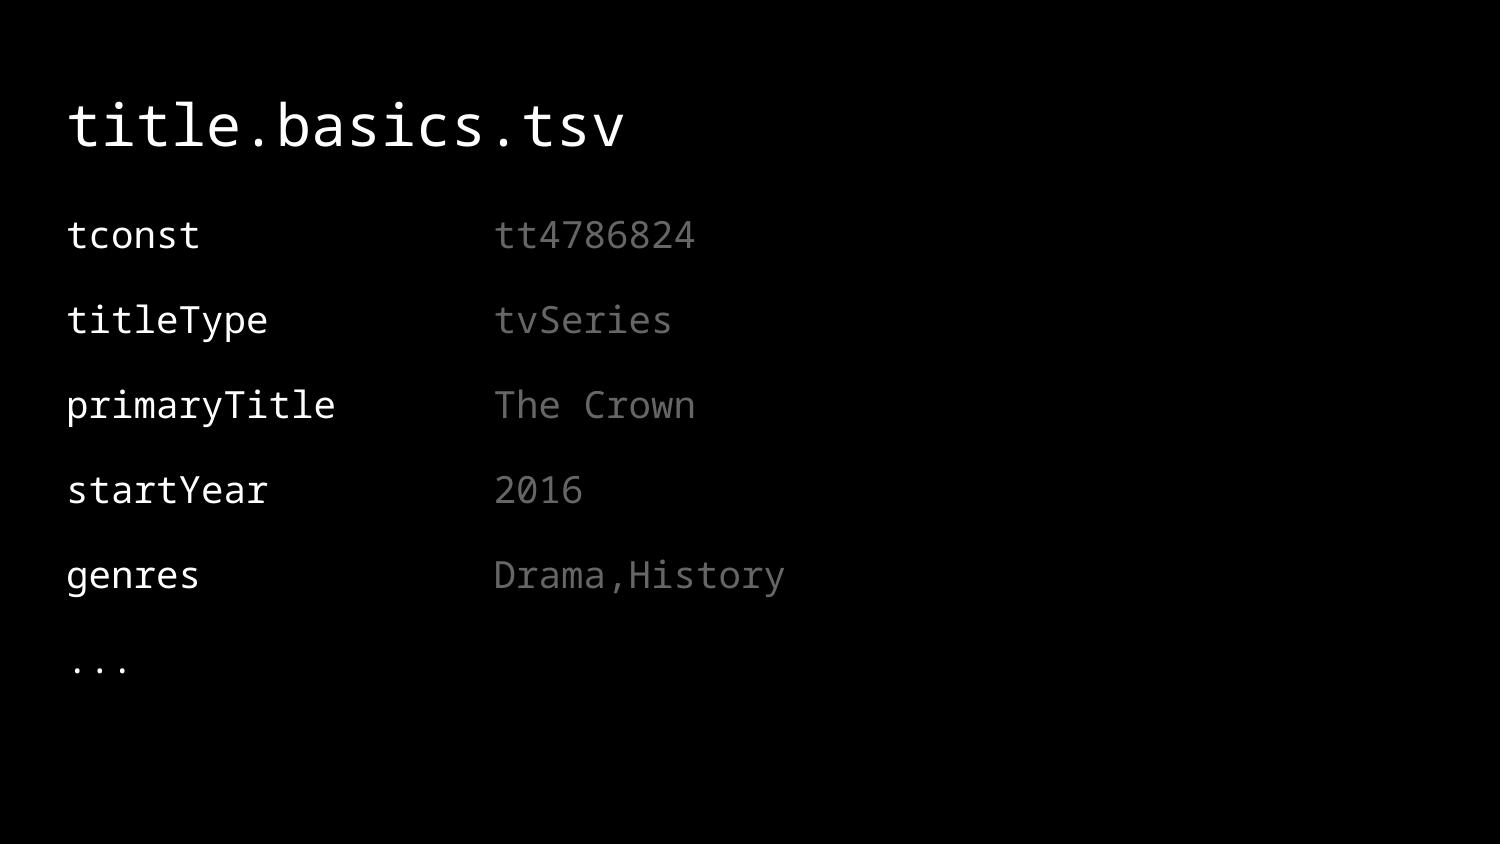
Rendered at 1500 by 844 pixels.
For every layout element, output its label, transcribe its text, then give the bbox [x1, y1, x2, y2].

list tconst tt4786824 titleType tvSeries primaryTitle The Crown startYear 2016 genres Drama,History ... [51, 189, 1449, 750]
title title.basics.tsv [51, 72, 1449, 167]
